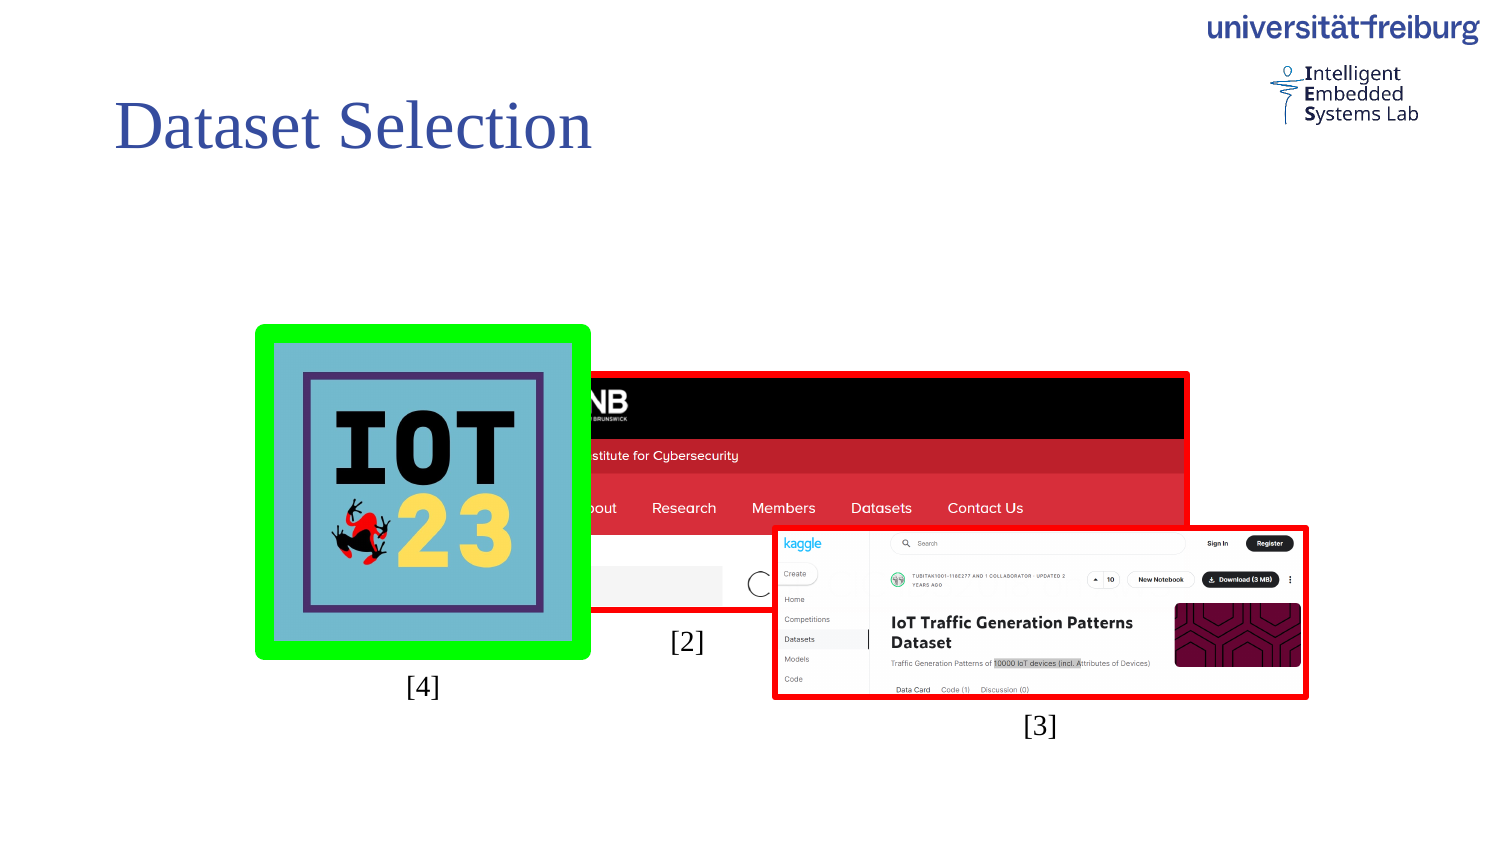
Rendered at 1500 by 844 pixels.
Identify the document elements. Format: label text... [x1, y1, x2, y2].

picture [1187, 0, 1500, 125]
text_box [2] [648, 615, 727, 652]
text_box [3] [1001, 704, 1080, 737]
text_box [4] [383, 651, 463, 697]
title Dataset Selection [103, 44, 1397, 208]
picture [273, 342, 1303, 695]
